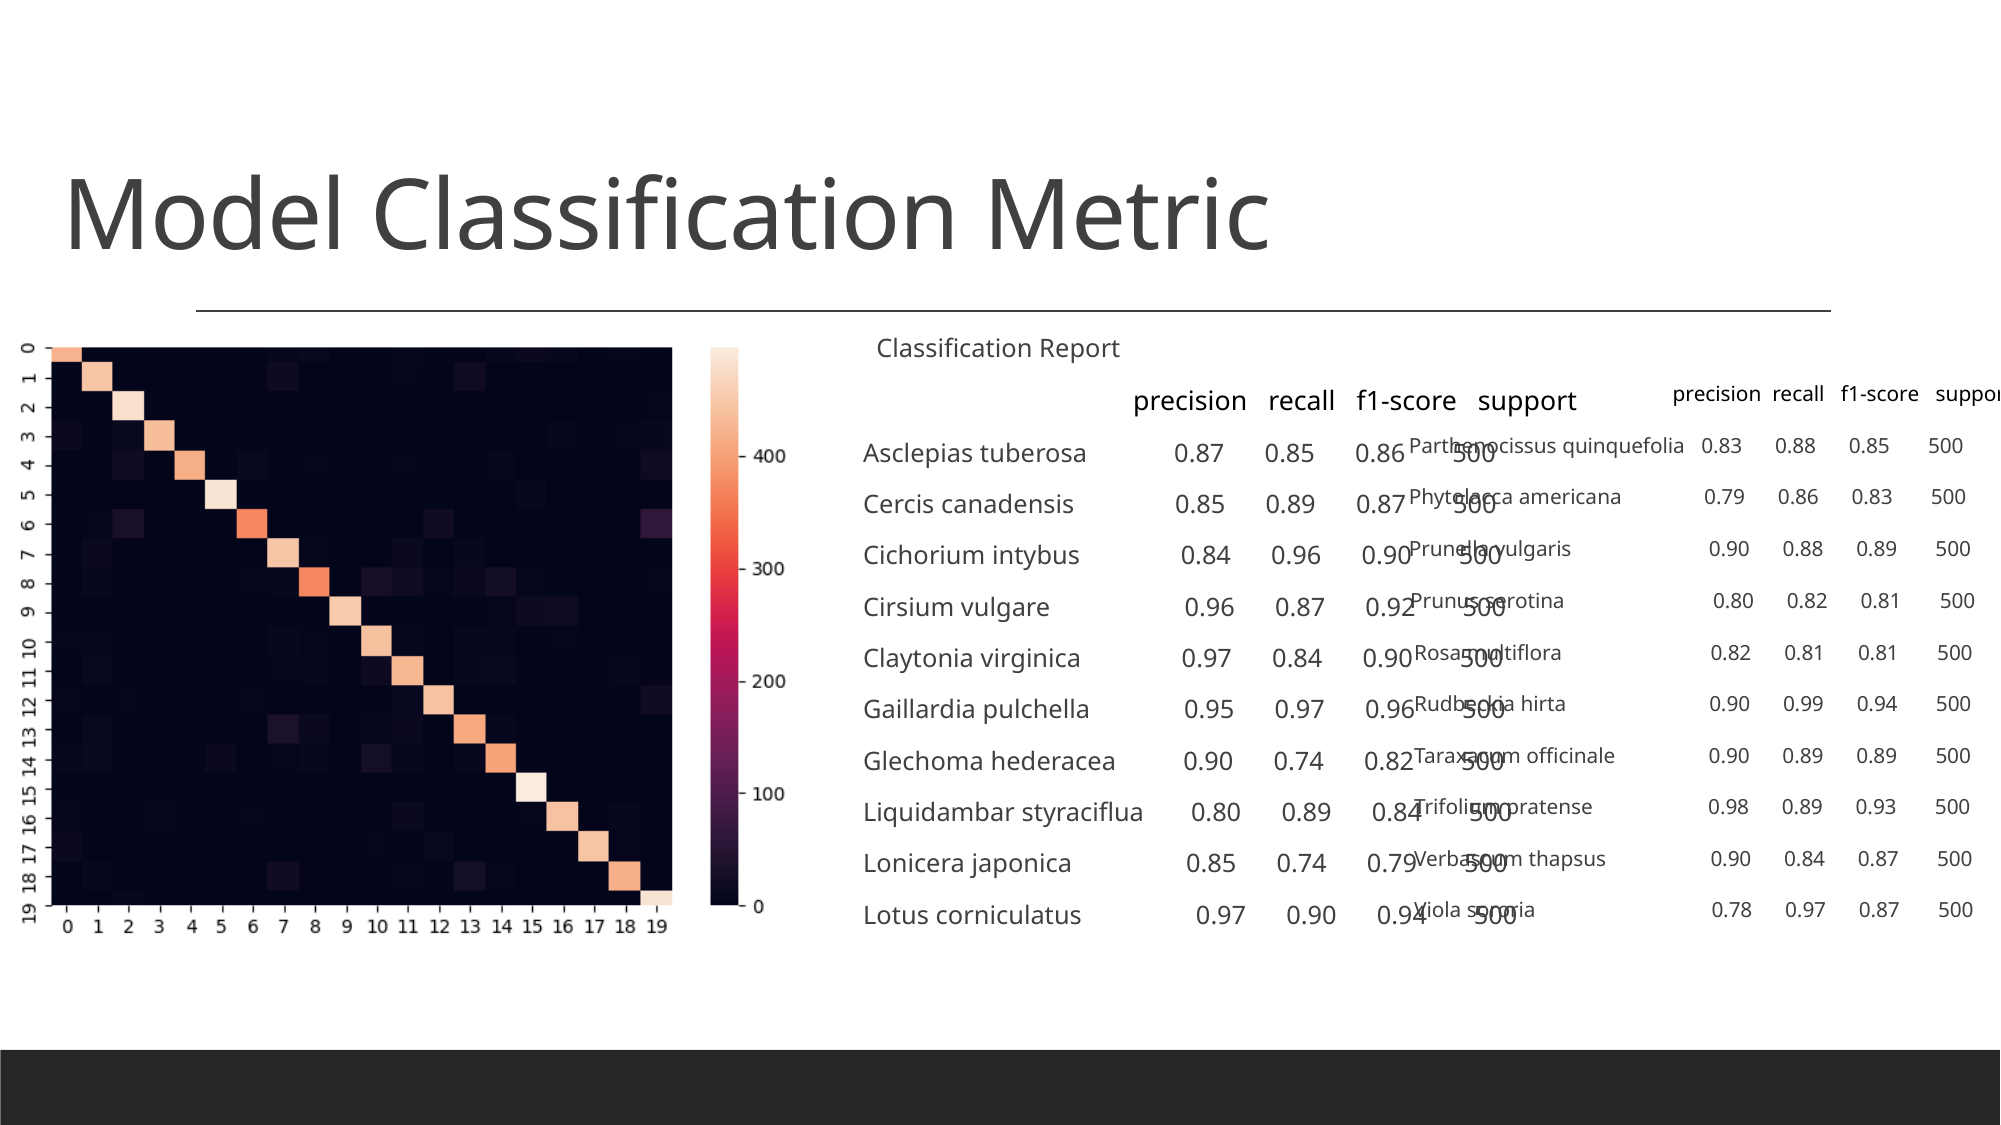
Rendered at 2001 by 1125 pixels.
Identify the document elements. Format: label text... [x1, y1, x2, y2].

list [0, 321, 848, 958]
list Classification Report precision recall f1-score support Asclepias tuberosa 0.87 0.85 0.86 500 Cercis canadensis 0.85 0.89 0.87 500 Cichorium intybus 0.84 0.96 0.90 500 Cirsium vulgare 0.96 0.87 0.92 500 Claytonia virginica 0.97 0.84 0.90 500 Gaillardia pulchella 0.95 0.97 0.96 500 Glechoma hederacea 0.90 0.74 0.82 500 Liquidambar styraciflua 0.80 0.89 0.84 500 Lonicera japonica 0.85 0.74 0.79 500 Lotus corniculatus 0.97 0.90 0.94 500 [853, 321, 1578, 937]
text_box precision recall f1-score support Parthenocissus quinquefolia 0.83 0.88 0.85 500 Phytolacca americana 0.79 0.86 0.83 500 Prunella vulgaris 0.90 0.88 0.89 500 Prunus serotina 0.80 0.82 0.81 500 Rosa multiflora 0.82 0.81 0.81 500 Rudbeckia hirta 0.90 0.99 0.94 500 Taraxacum officinale 0.90 0.89 0.89 500 Trifolium pratense 0.98 0.89 0.93 500 Verbascum thapsus 0.90 0.84 0.87 500 Viola sororia 0.78 0.97 0.87 500 [1378, 376, 2000, 930]
text_box Model Classification Metric [47, 40, 1751, 278]
